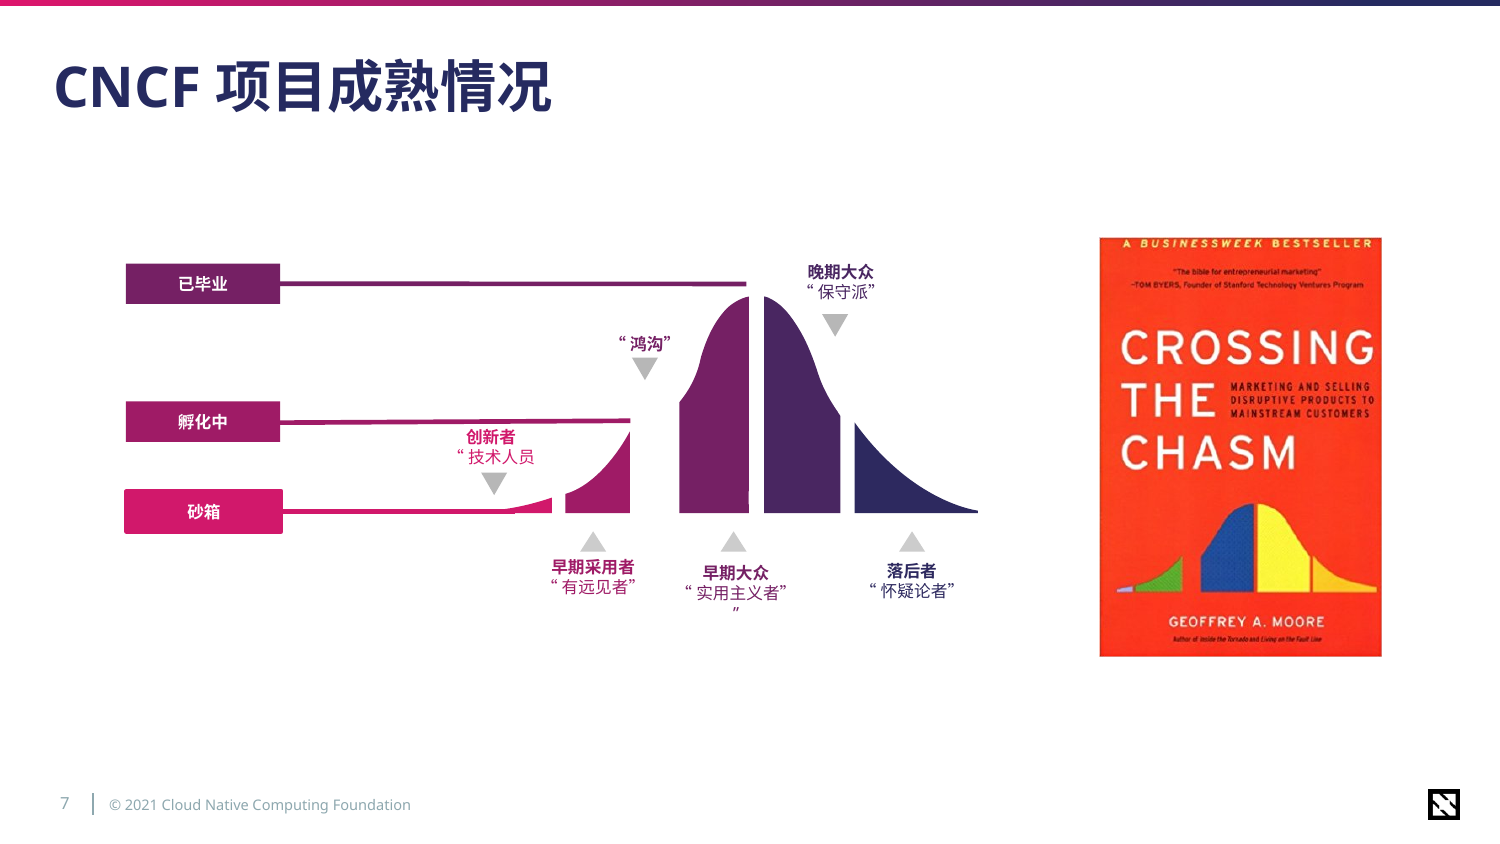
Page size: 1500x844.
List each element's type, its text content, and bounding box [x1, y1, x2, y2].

picture [1098, 236, 1382, 657]
picture [1428, 789, 1460, 820]
title CNCF项目成熟情况 [42, 52, 1458, 126]
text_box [125, 258, 986, 635]
